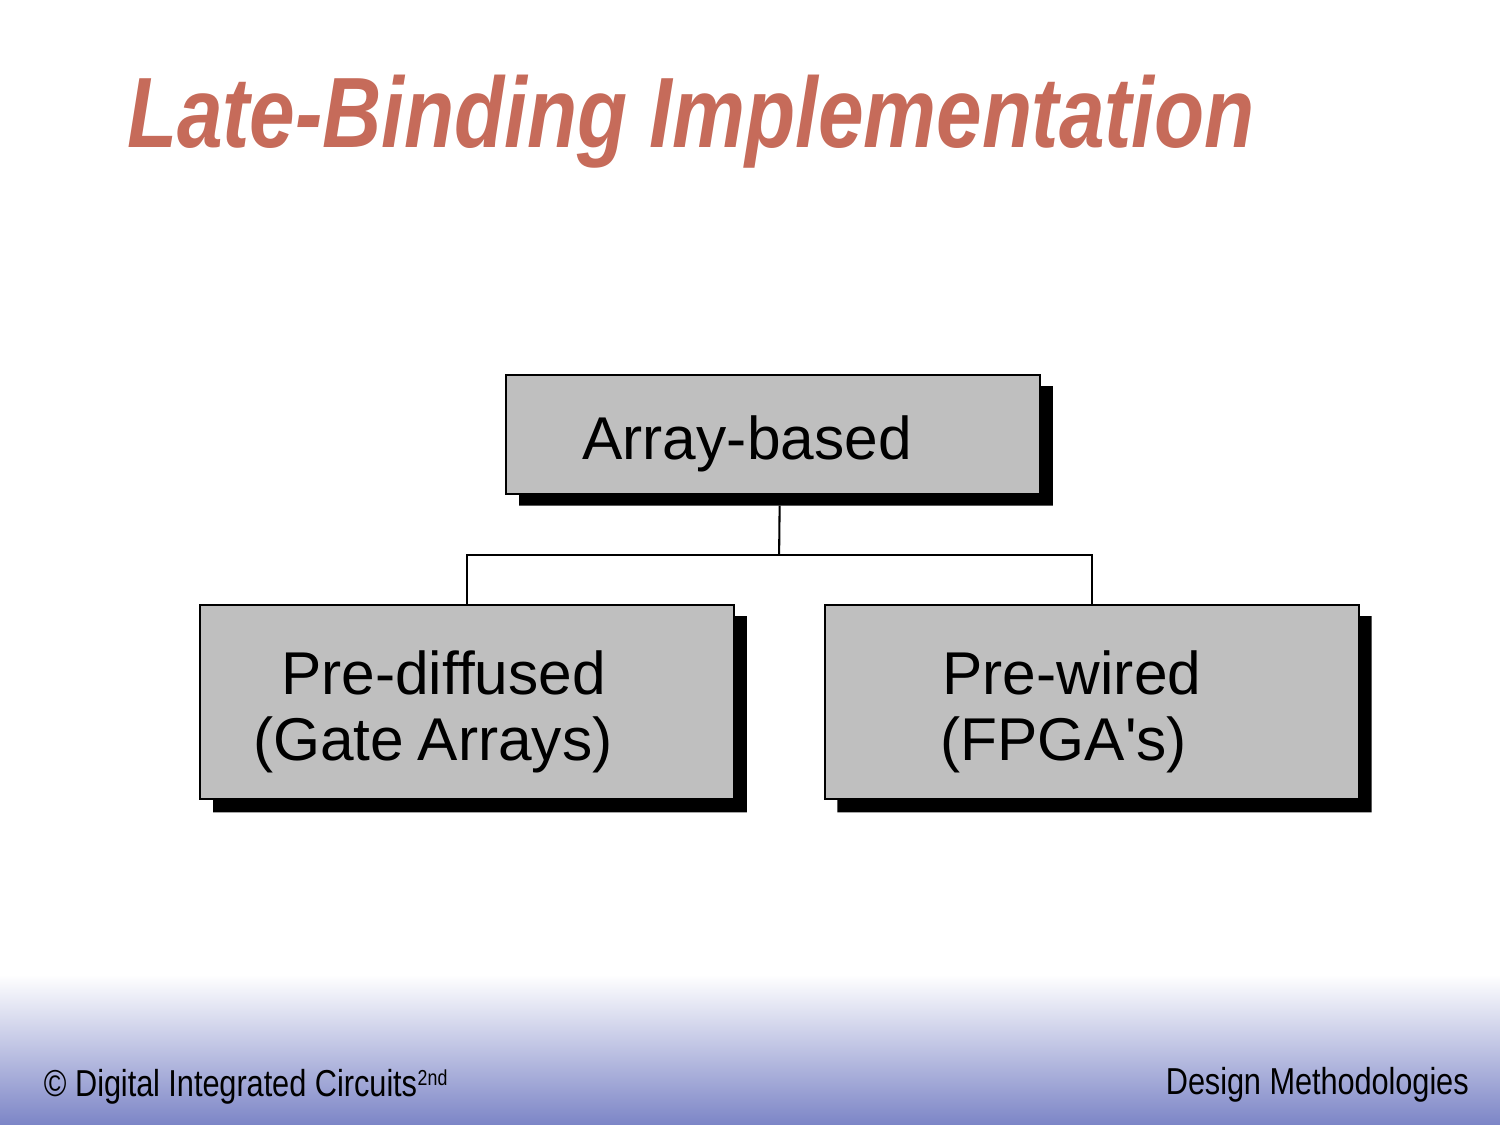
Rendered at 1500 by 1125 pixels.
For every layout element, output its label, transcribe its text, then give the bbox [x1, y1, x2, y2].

title Late-Binding Implementation [112, 62, 1388, 175]
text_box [199, 374, 1372, 813]
